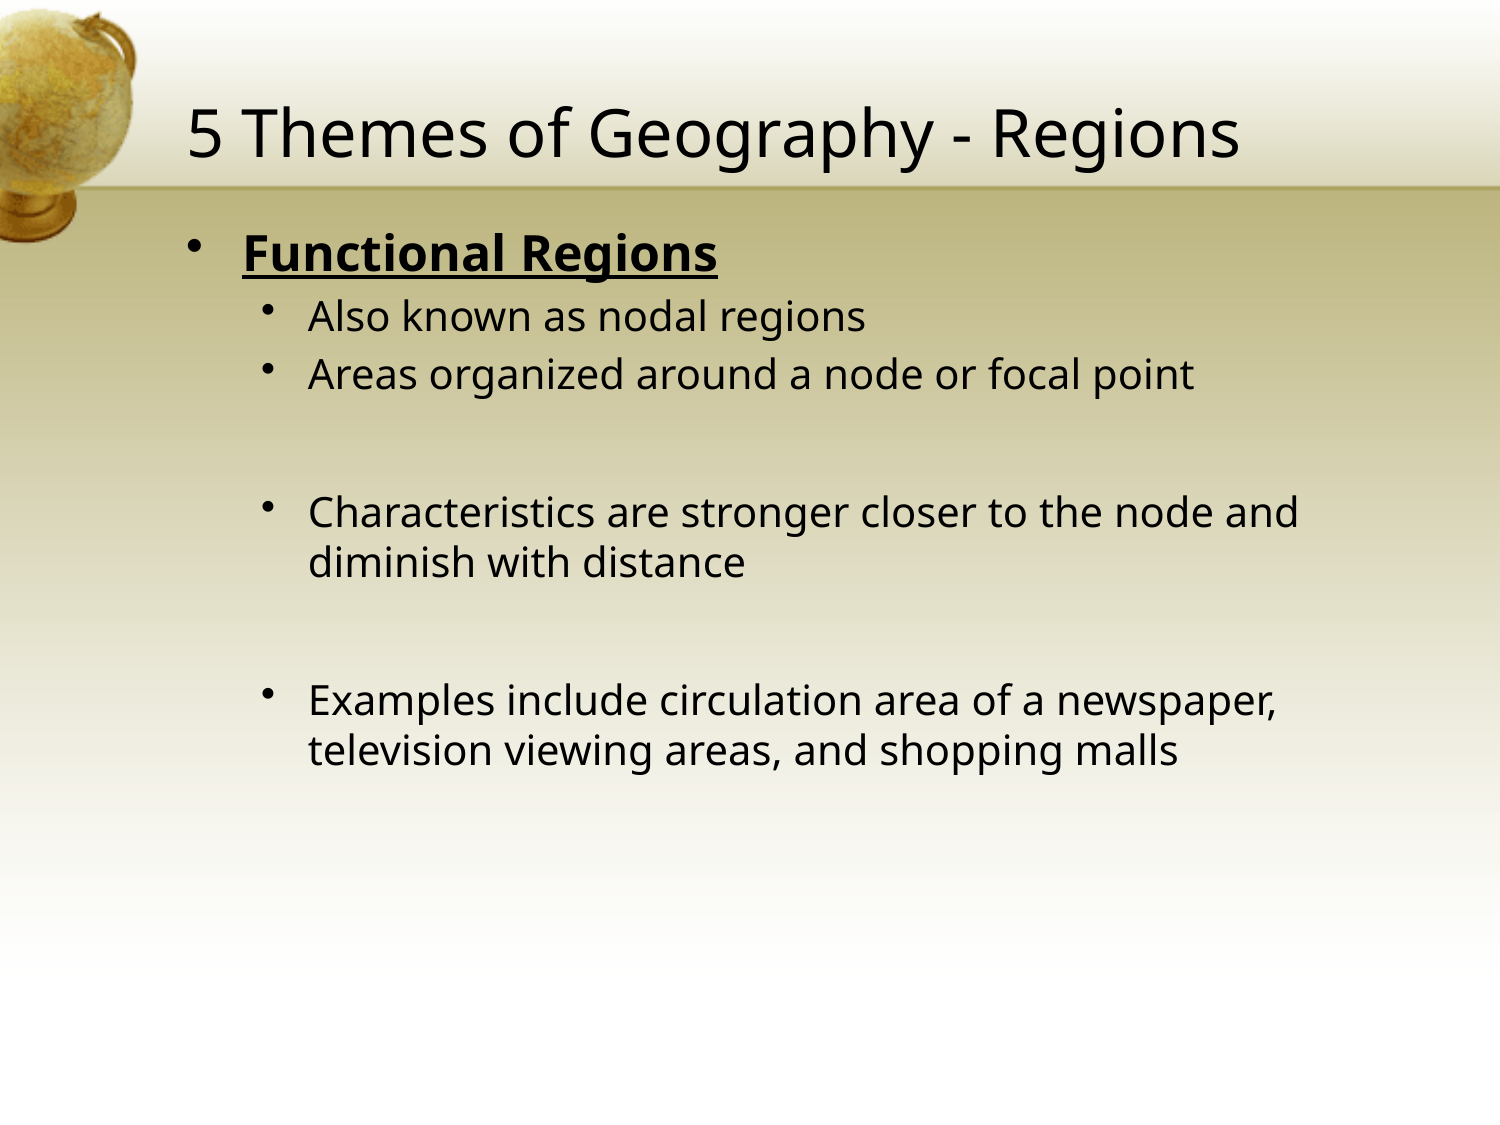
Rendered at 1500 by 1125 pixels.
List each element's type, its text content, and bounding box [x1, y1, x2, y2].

title 5 Themes of Geography - Regions [171, 36, 1436, 179]
list Functional Regions Also known as nodal regions Areas organized around a node or focal point Characteristics are stronger closer to the node and diminish with distance Examples include circulation area of a newspaper, television viewing areas, and shopping malls [171, 214, 1436, 1018]
picture [0, 0, 1500, 1125]
